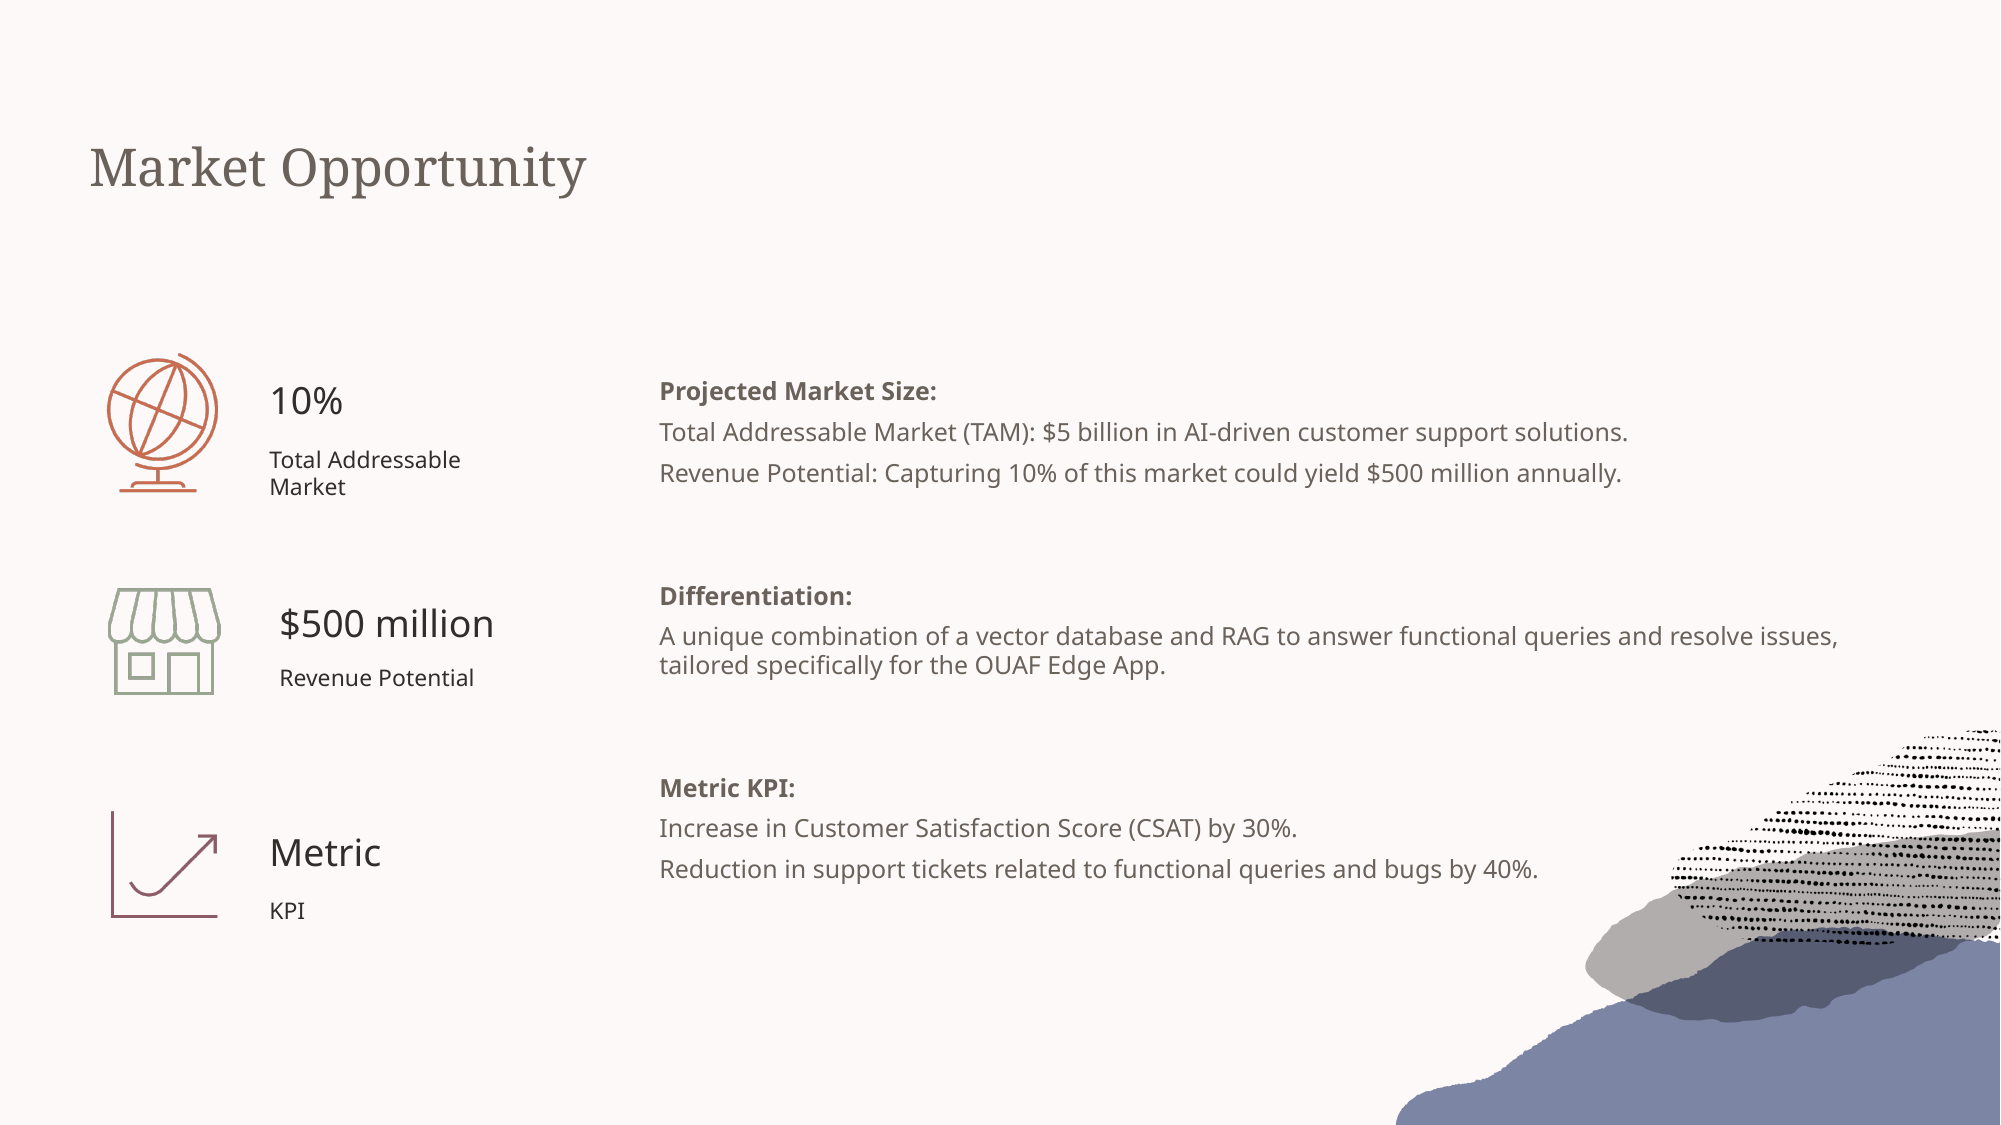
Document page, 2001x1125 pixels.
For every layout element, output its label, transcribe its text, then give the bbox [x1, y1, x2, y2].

text_box $500 million [264, 592, 542, 653]
text_box Total Addressable Market [254, 438, 555, 508]
text_box 10% [254, 370, 532, 430]
picture [88, 566, 240, 717]
text_box KPI [254, 889, 555, 932]
text_box Revenue Potential [264, 656, 565, 699]
picture [88, 344, 240, 495]
picture [1395, 730, 2001, 1125]
list Projected Market Size: Total Addressable Market (TAM): $5 billion in AI-driven customer support solutions. Revenue Potential: Capturing 10% of this market could yield $500 million annually. Differentiation: A unique combination of a vector database and RAG to answer functional queries and resolve issues, tailored specifically for the OUAF Edge App. Metric KPI: Increase in Customer Satisfaction Score (CSAT) by 30%. Reduction in support tickets related to functional queries and bugs by 40%. [659, 370, 1913, 940]
picture [88, 789, 240, 940]
text_box Metric [254, 821, 532, 881]
title Market Opportunity [89, 130, 1913, 191]
